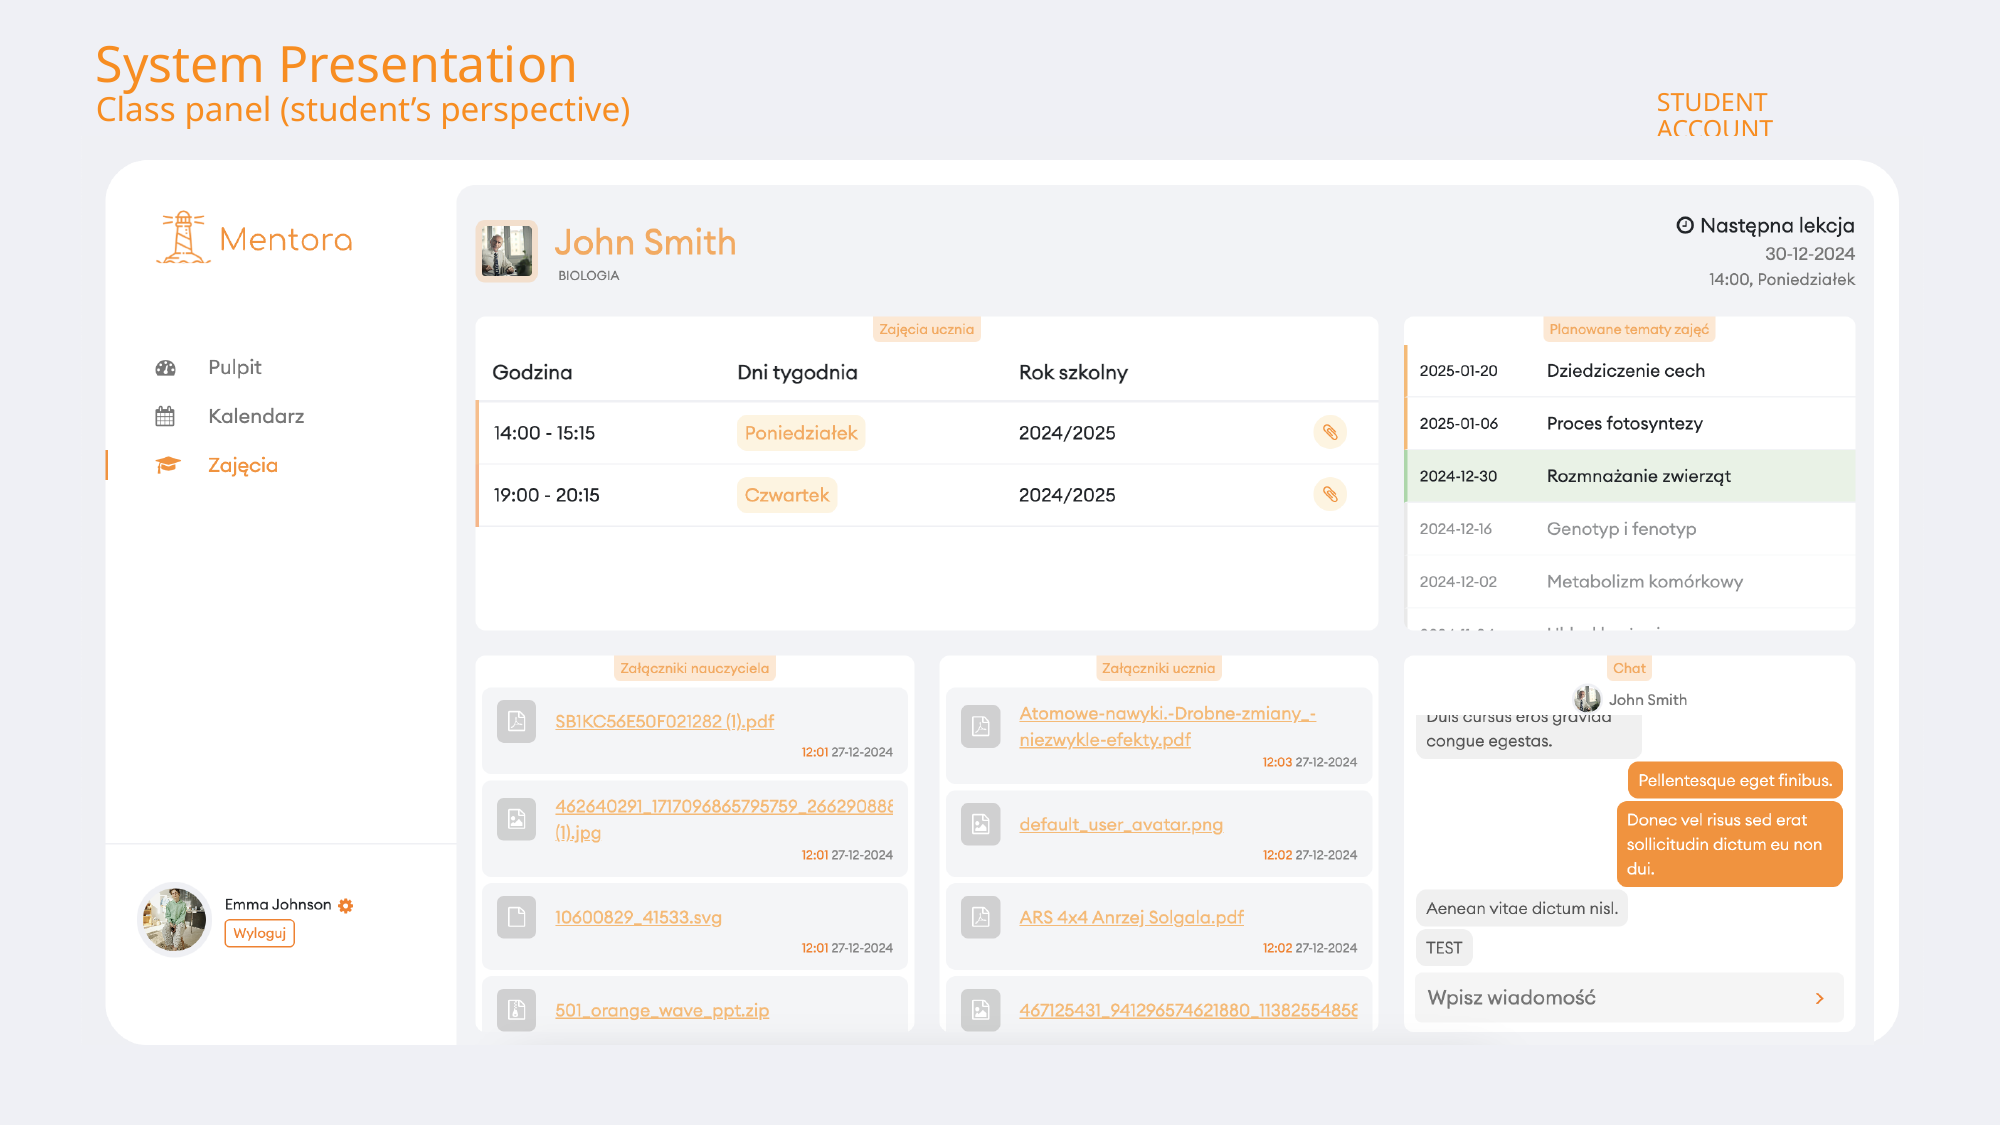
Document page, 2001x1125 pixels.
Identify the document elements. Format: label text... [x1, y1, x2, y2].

text_box STUDENT ACCOUNT [1641, 65, 1902, 136]
picture [80, 136, 1925, 1045]
title System Presentation Class panel (student’s perspective) [80, 0, 1050, 136]
